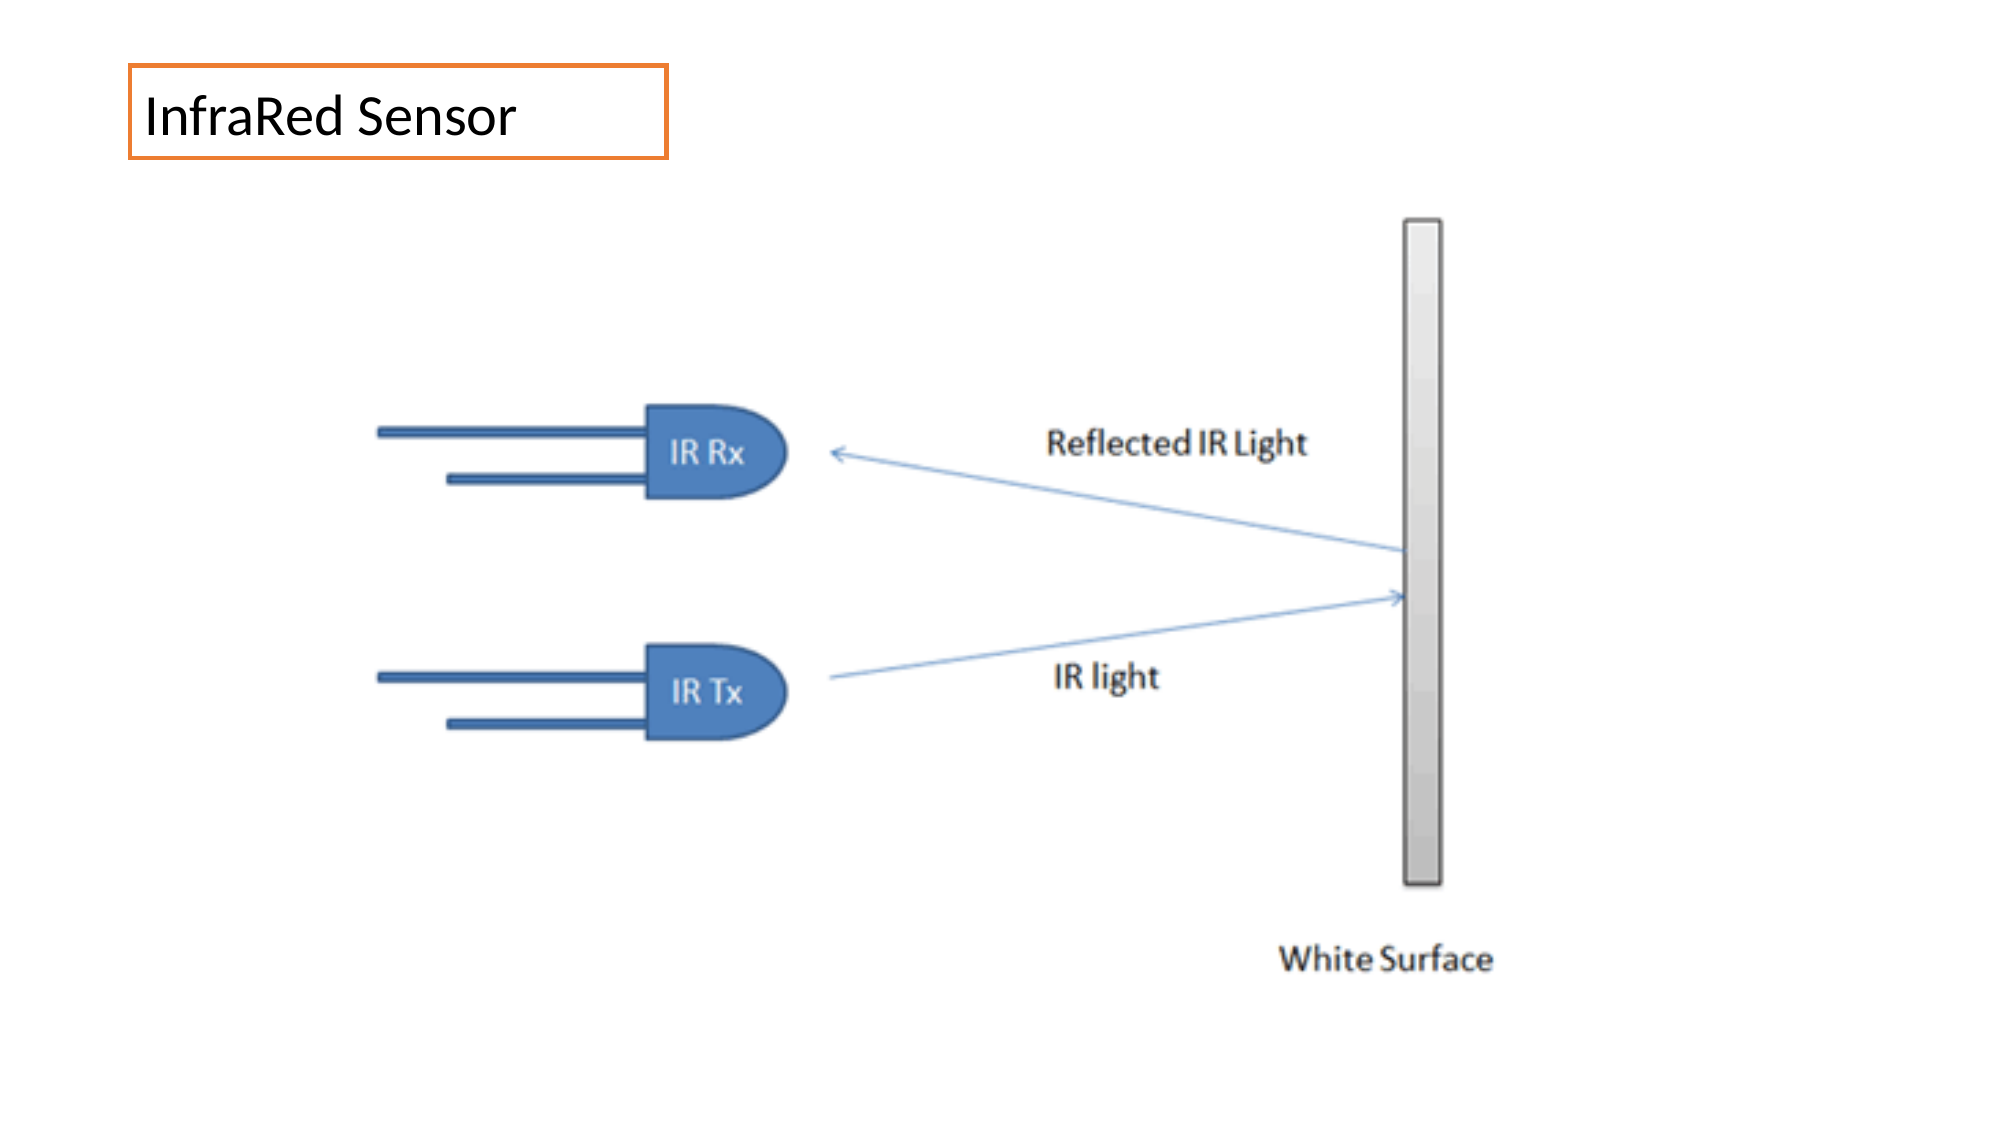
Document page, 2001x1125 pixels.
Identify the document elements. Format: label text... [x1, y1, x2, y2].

picture [315, 180, 1565, 1021]
text_box InfraRed Sensor [130, 65, 667, 159]
